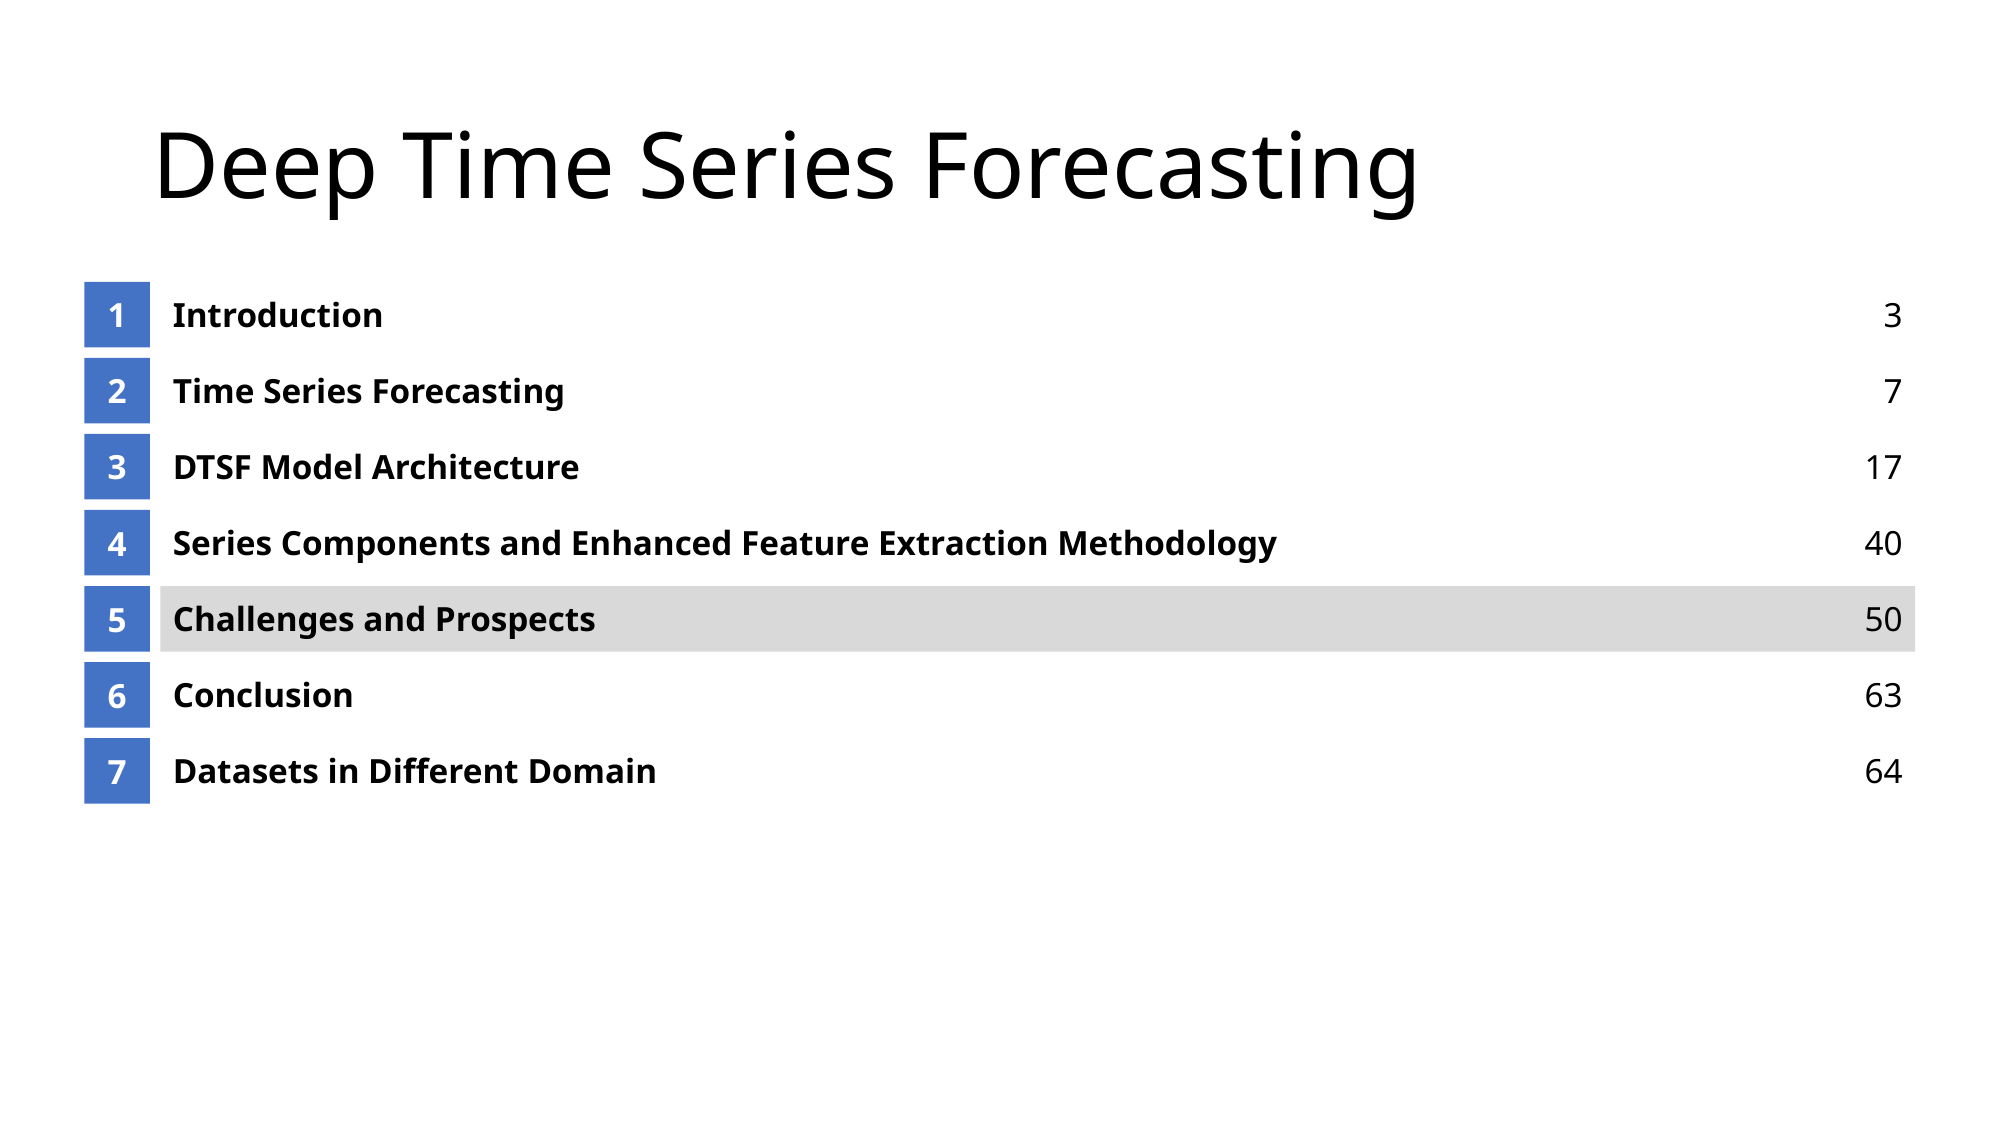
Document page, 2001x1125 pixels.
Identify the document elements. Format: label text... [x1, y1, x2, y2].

text_box 3 [1884, 281, 1904, 348]
text_box 7 [83, 737, 151, 805]
text_box 50 [1884, 585, 1904, 653]
text_box 63 [1884, 661, 1904, 729]
text_box Introduction [159, 281, 1193, 348]
text_box 5 [83, 585, 151, 653]
text_box 2 [83, 357, 151, 424]
text_box 64 [1884, 737, 1904, 805]
text_box Challenges and Prospects [159, 585, 1193, 653]
text_box 7 [1884, 357, 1904, 424]
text_box 6 [83, 661, 151, 729]
title Deep Time Series Forecasting [137, 59, 1863, 278]
text_box 3 [83, 433, 151, 500]
text_box [1193, 585, 1884, 653]
text_box 4 [83, 509, 151, 577]
text_box [1904, 585, 1916, 653]
text_box Conclusion [159, 661, 1193, 729]
text_box DTSF Model Architecture [159, 433, 1193, 500]
text_box 17 [1884, 433, 1904, 500]
text_box Datasets in Different Domain [159, 737, 1193, 805]
text_box 40 [1884, 509, 1904, 577]
text_box Time Series Forecasting [159, 357, 1193, 424]
text_box 1 [83, 281, 151, 348]
text_box Series Components and Enhanced Feature Extraction Methodology [159, 509, 1193, 577]
